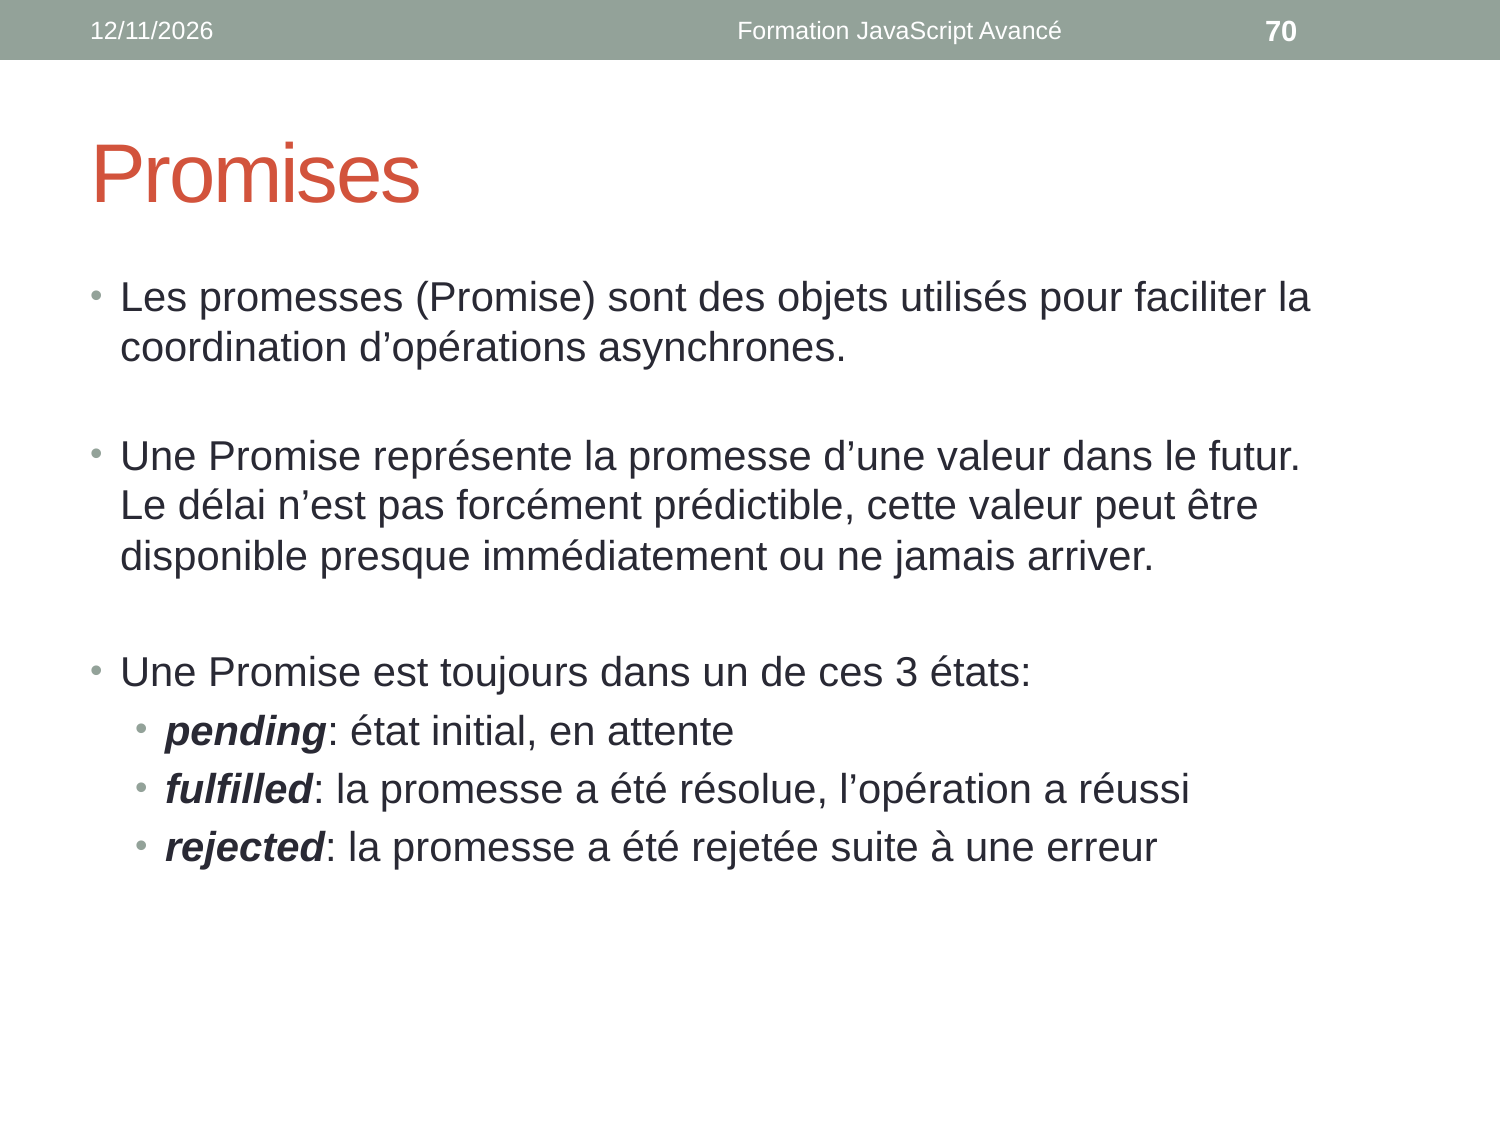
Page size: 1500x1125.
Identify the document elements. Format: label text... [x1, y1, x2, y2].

footer Formation JavaScript Avancé [562, 3, 1238, 57]
list Les promesses (Promise) sont des objets utilisés pour faciliter la coordination d’opérations asynchrones. Une Promise représente la promesse d’une valeur dans le futur. Le délai n’est pas forcément prédictible, cette valeur peut être disponible presque immédiatement ou ne jamais arriver. Une Promise est toujours dans un de ces 3 états: pending: état initial, en attente fulfilled: la promesse a été résolue, l’opération a réussi rejected: la promesse a été rejetée suite à une erreur [75, 262, 1425, 1063]
title Promises [75, 87, 1425, 250]
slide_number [75, 3, 550, 57]
slide_number 70 [1250, 3, 1425, 57]
